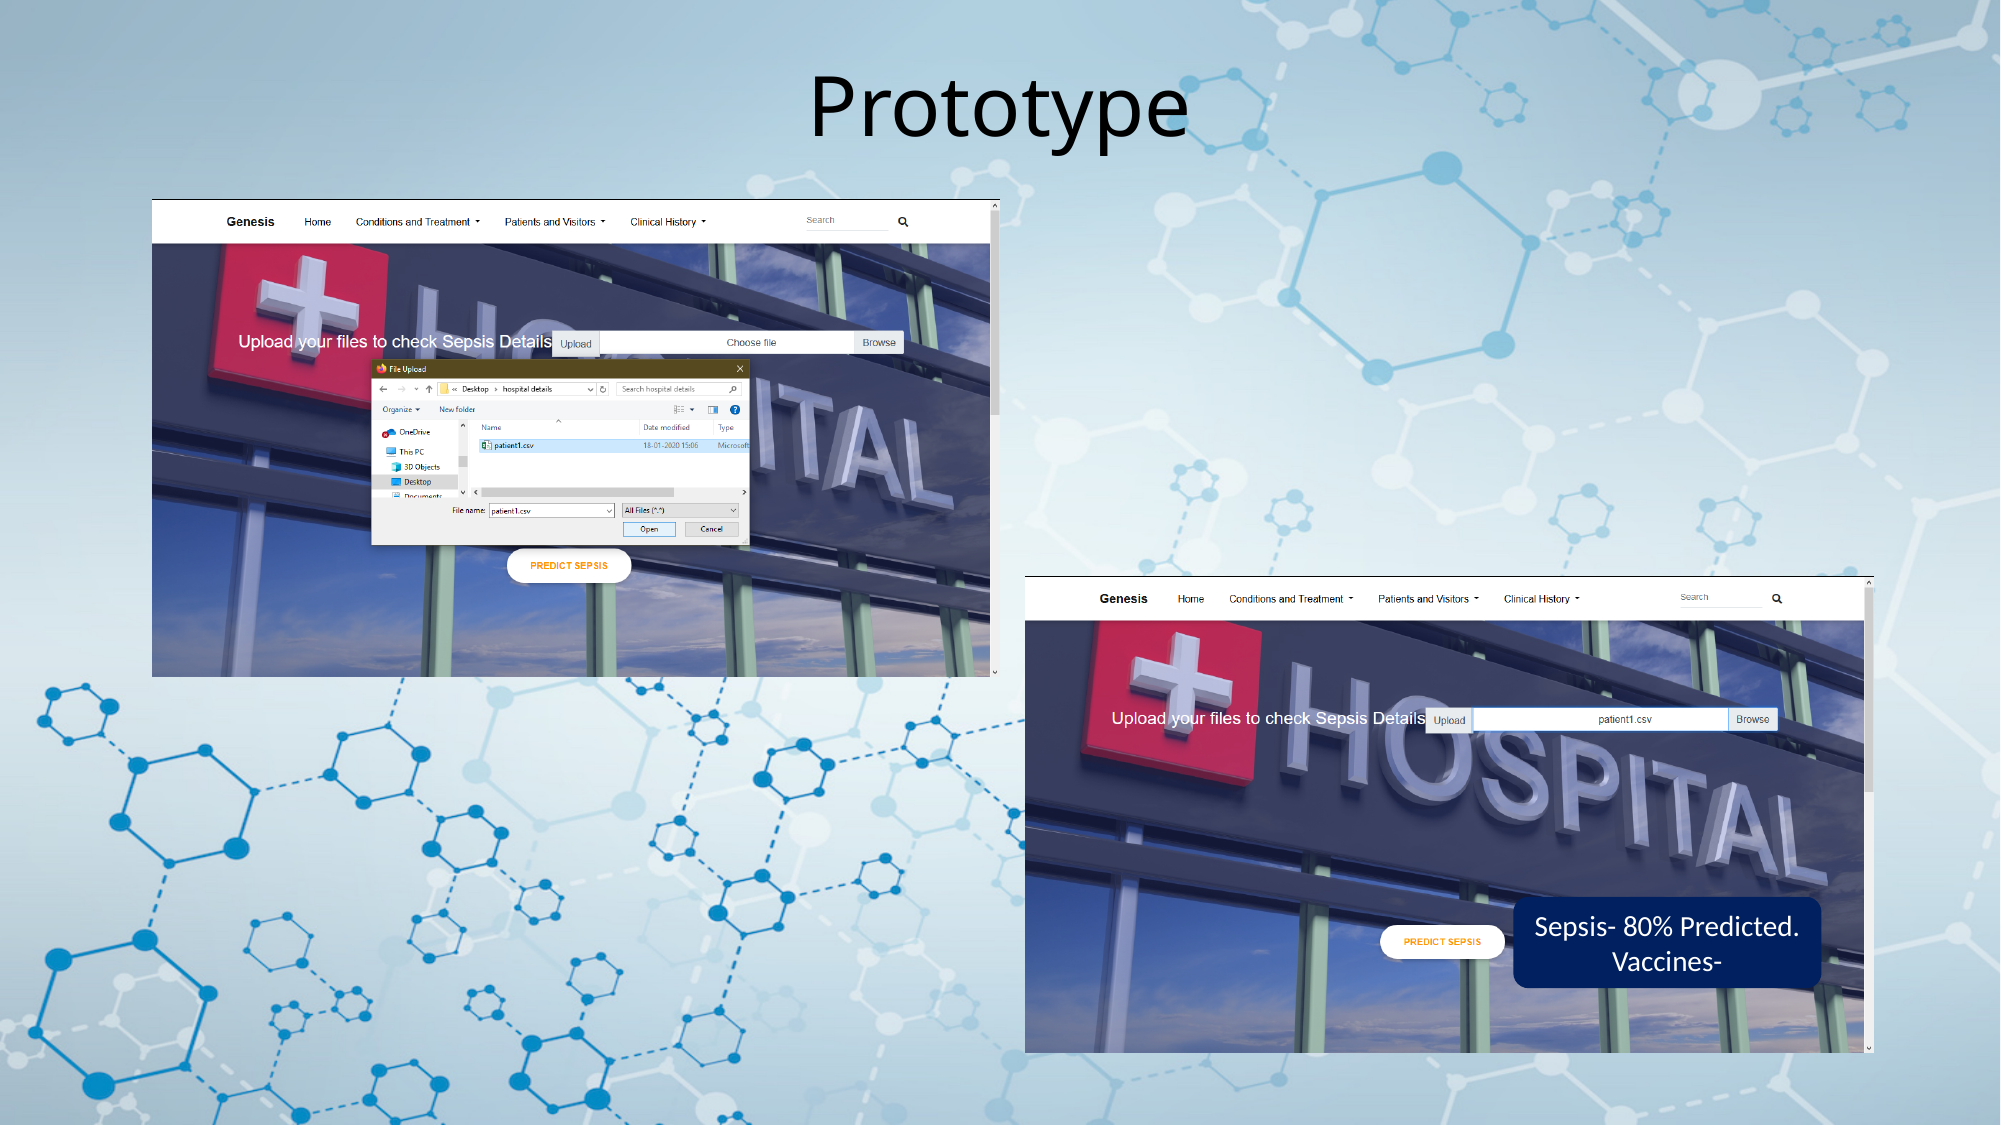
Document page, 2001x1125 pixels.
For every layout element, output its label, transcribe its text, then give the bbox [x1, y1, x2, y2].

text_box Prototype [785, 43, 1214, 162]
picture [0, 0, 2001, 1125]
